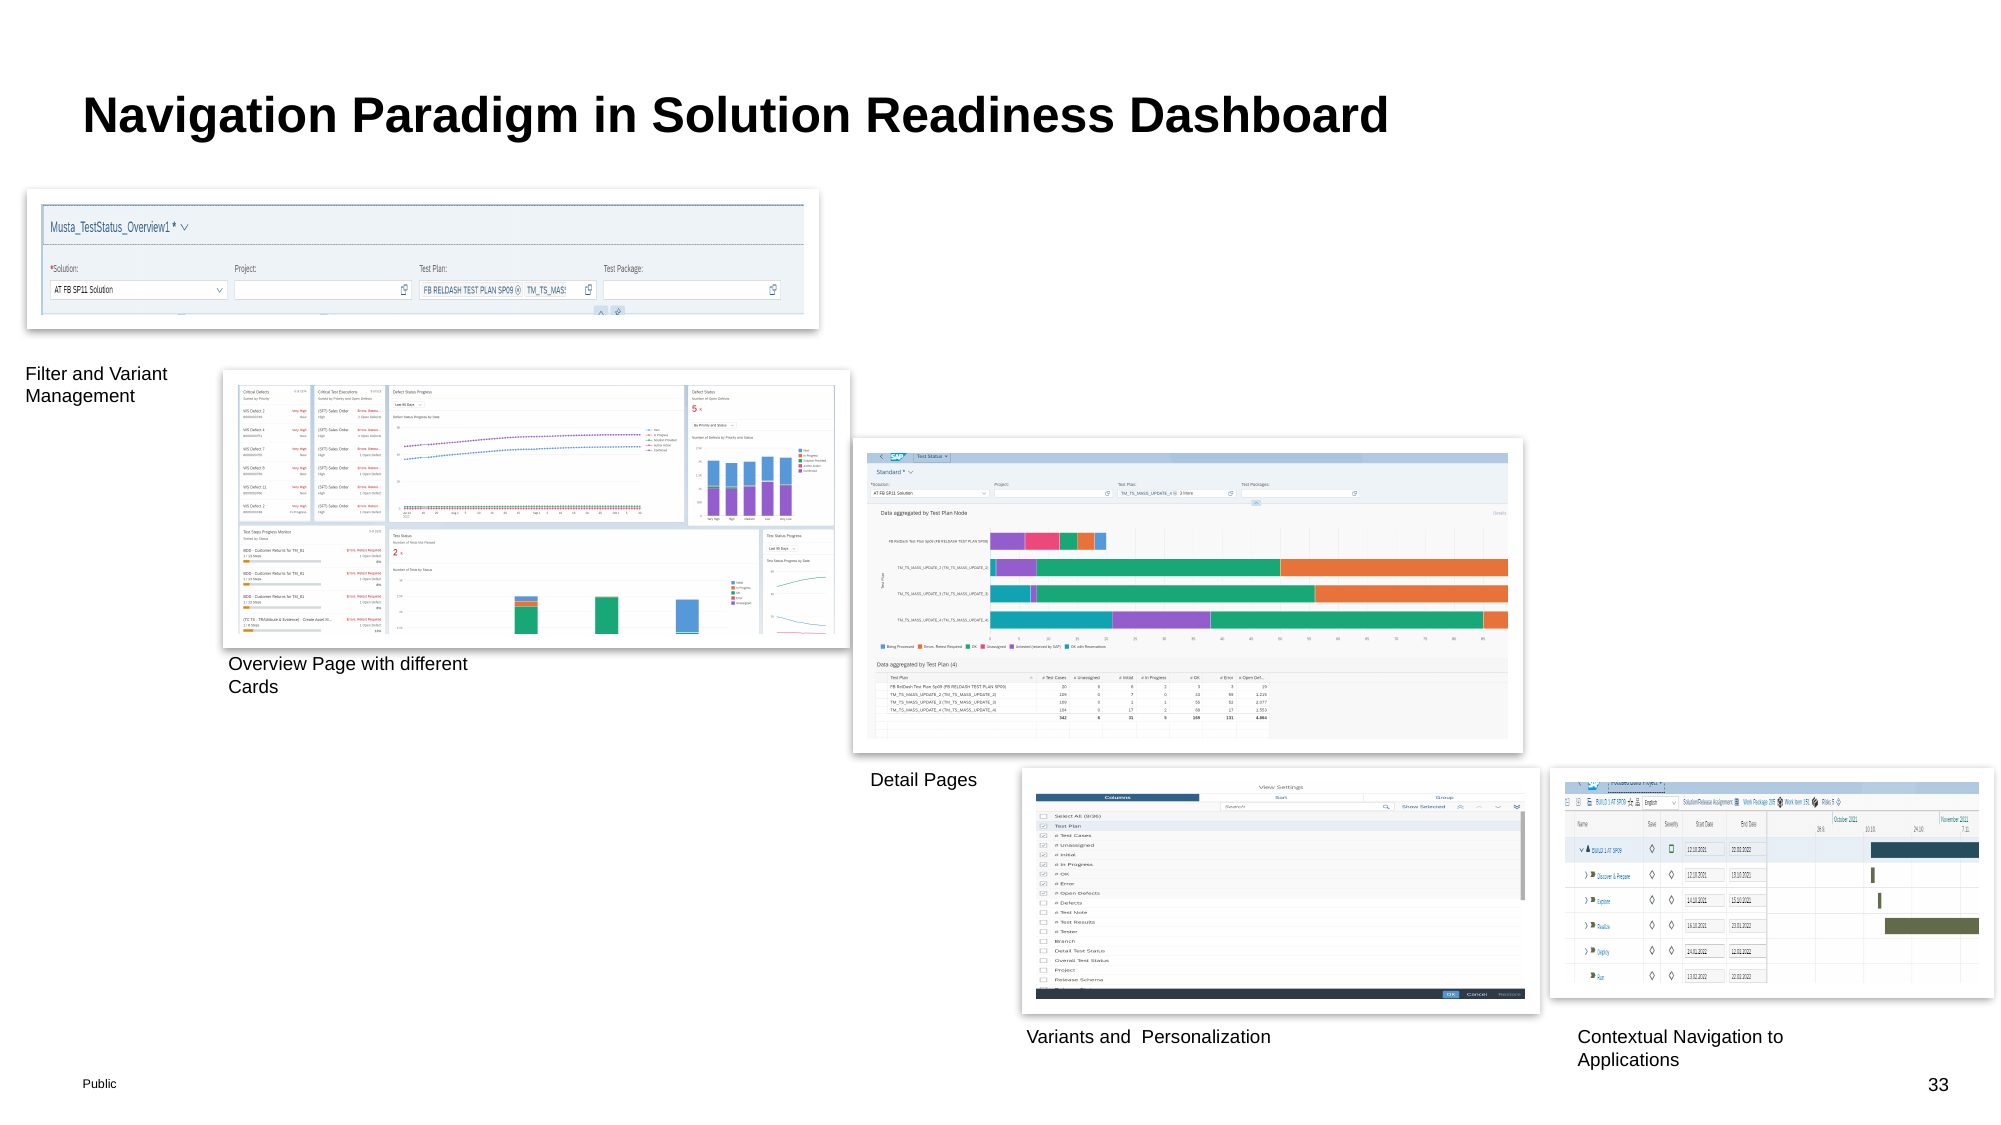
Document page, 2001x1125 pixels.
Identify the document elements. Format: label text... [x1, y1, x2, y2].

text_box Variants and Personalization [1026, 1024, 1299, 1086]
list Filter and Variant Management [25, 361, 180, 408]
title Navigation Paradigm in Solution Readiness Dashboard [82, 82, 1918, 204]
picture [1036, 781, 1526, 1000]
picture [237, 384, 836, 634]
text_box Detail Pages [870, 767, 1019, 829]
picture [1564, 781, 1980, 984]
picture [40, 203, 805, 316]
picture [866, 452, 1509, 740]
text_box Contextual Navigation to Applications [1577, 1024, 1850, 1086]
text_box Overview Page with different Cards [228, 657, 484, 729]
